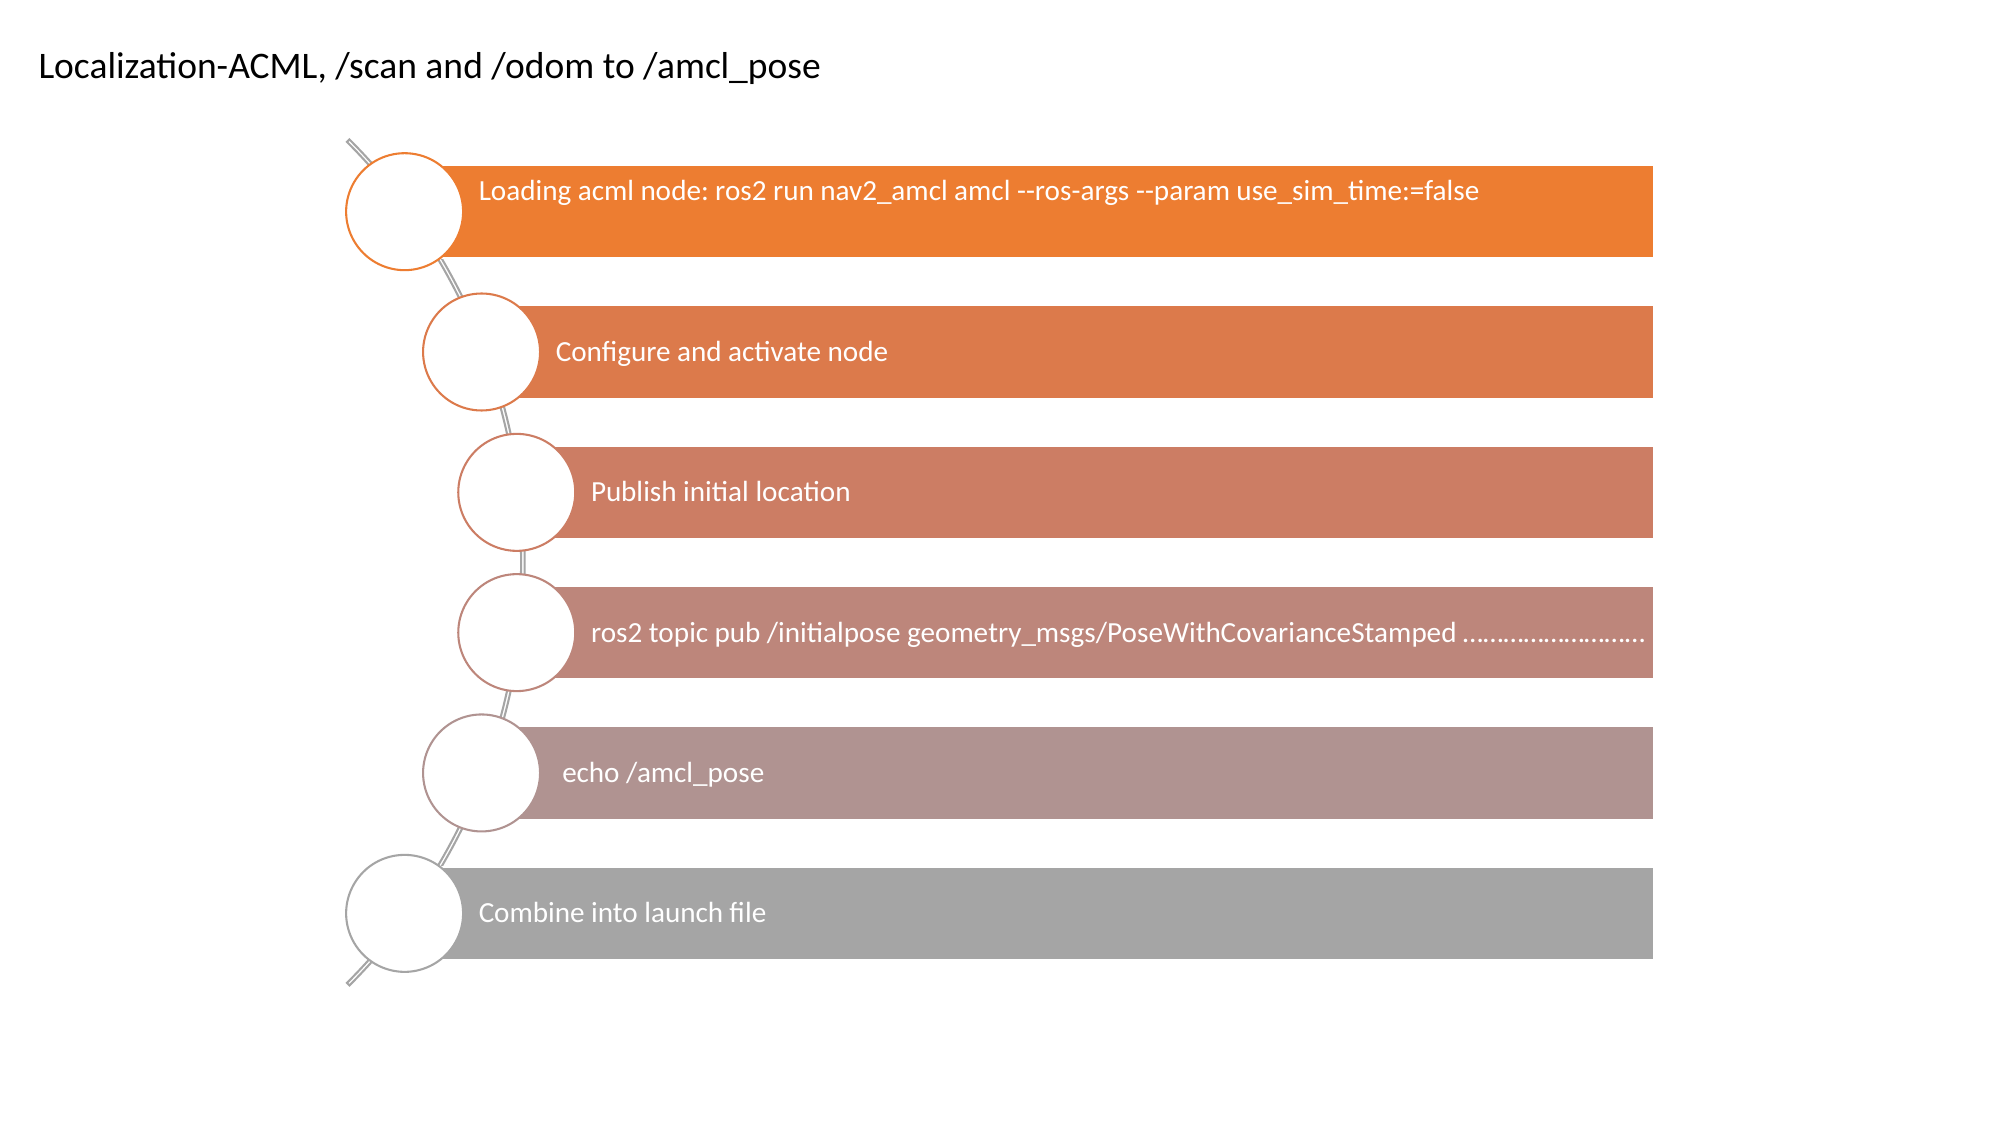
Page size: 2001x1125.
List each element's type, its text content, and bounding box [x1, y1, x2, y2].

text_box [333, 117, 1667, 1007]
text_box Localization-ACML, /scan and /odom to /amcl_pose [23, 33, 1024, 94]
